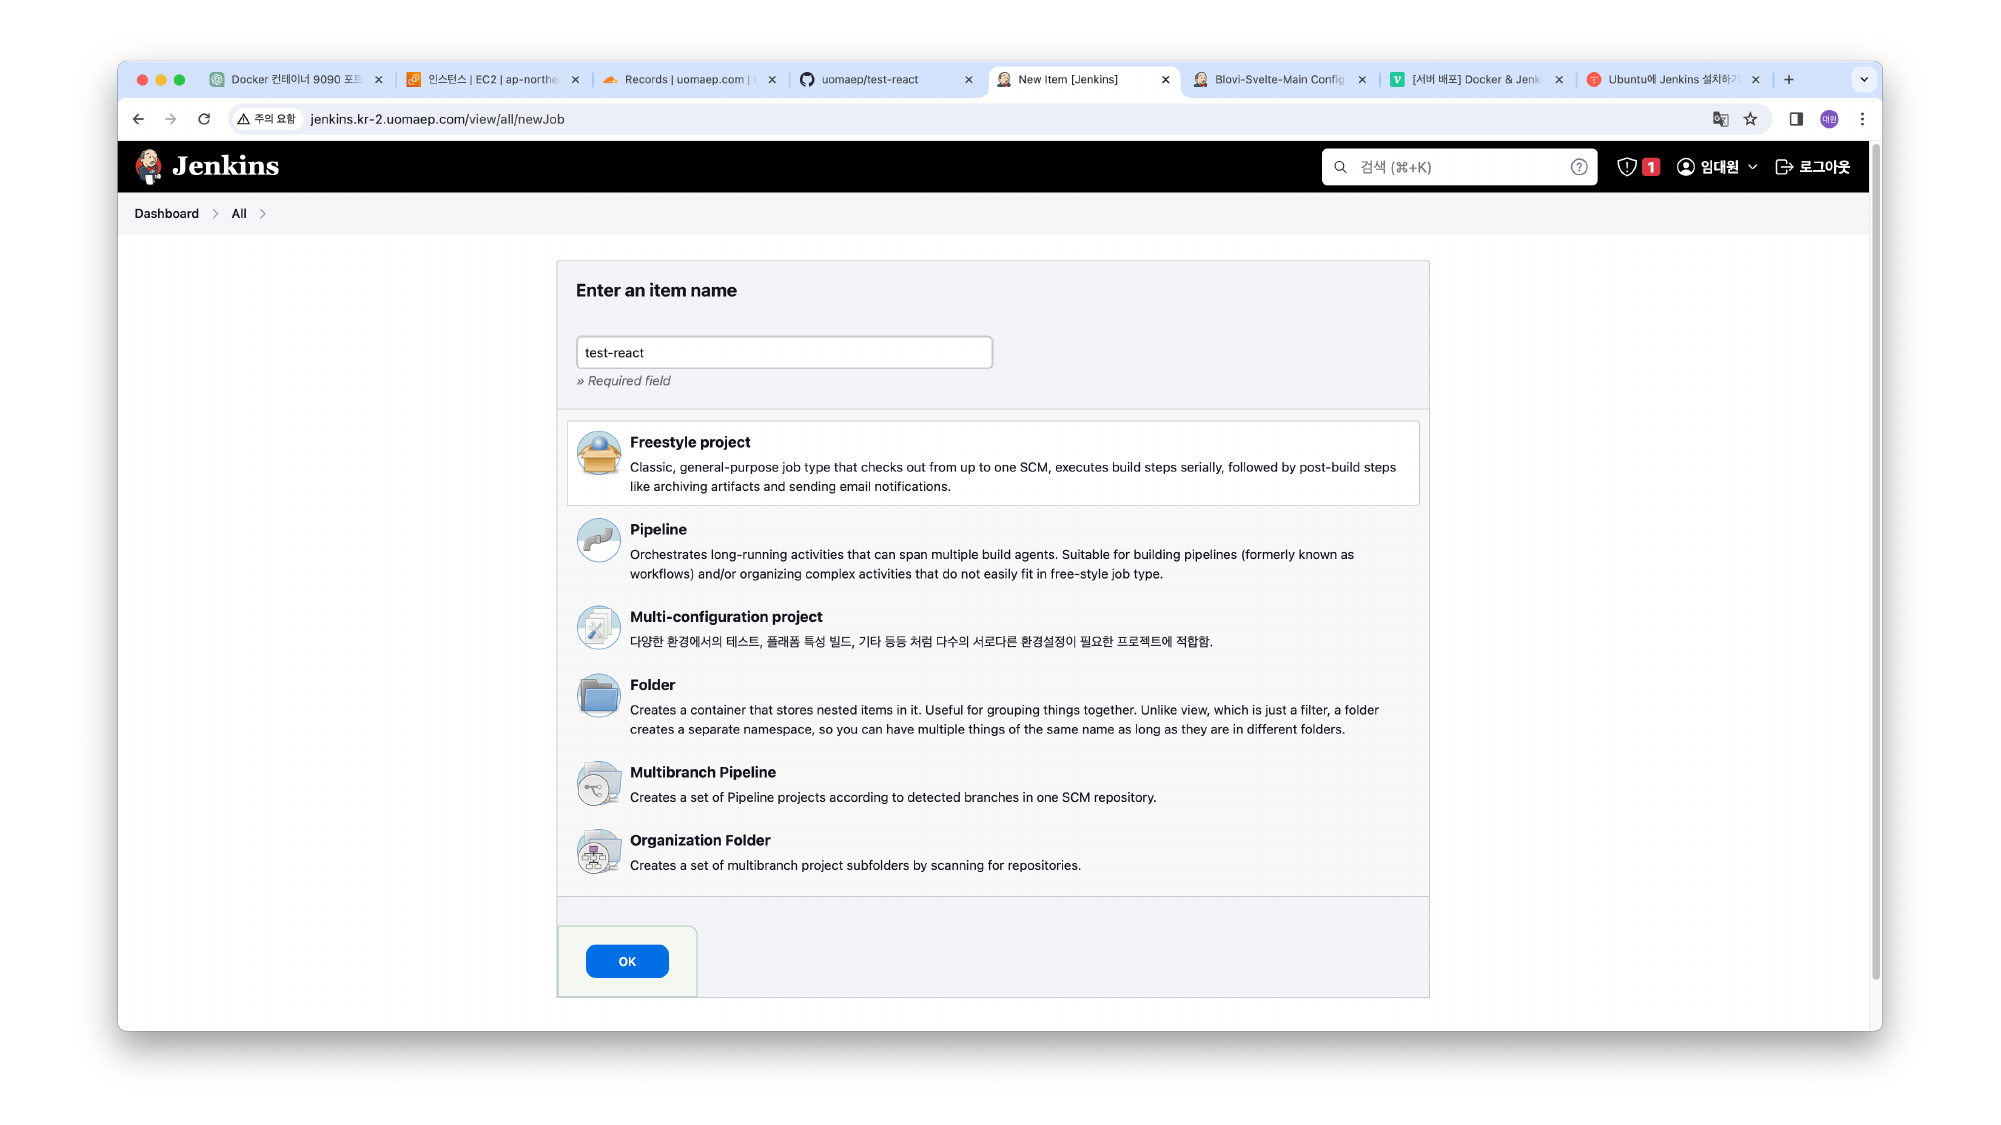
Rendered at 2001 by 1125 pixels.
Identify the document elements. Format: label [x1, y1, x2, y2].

picture [66, 26, 1934, 1099]
